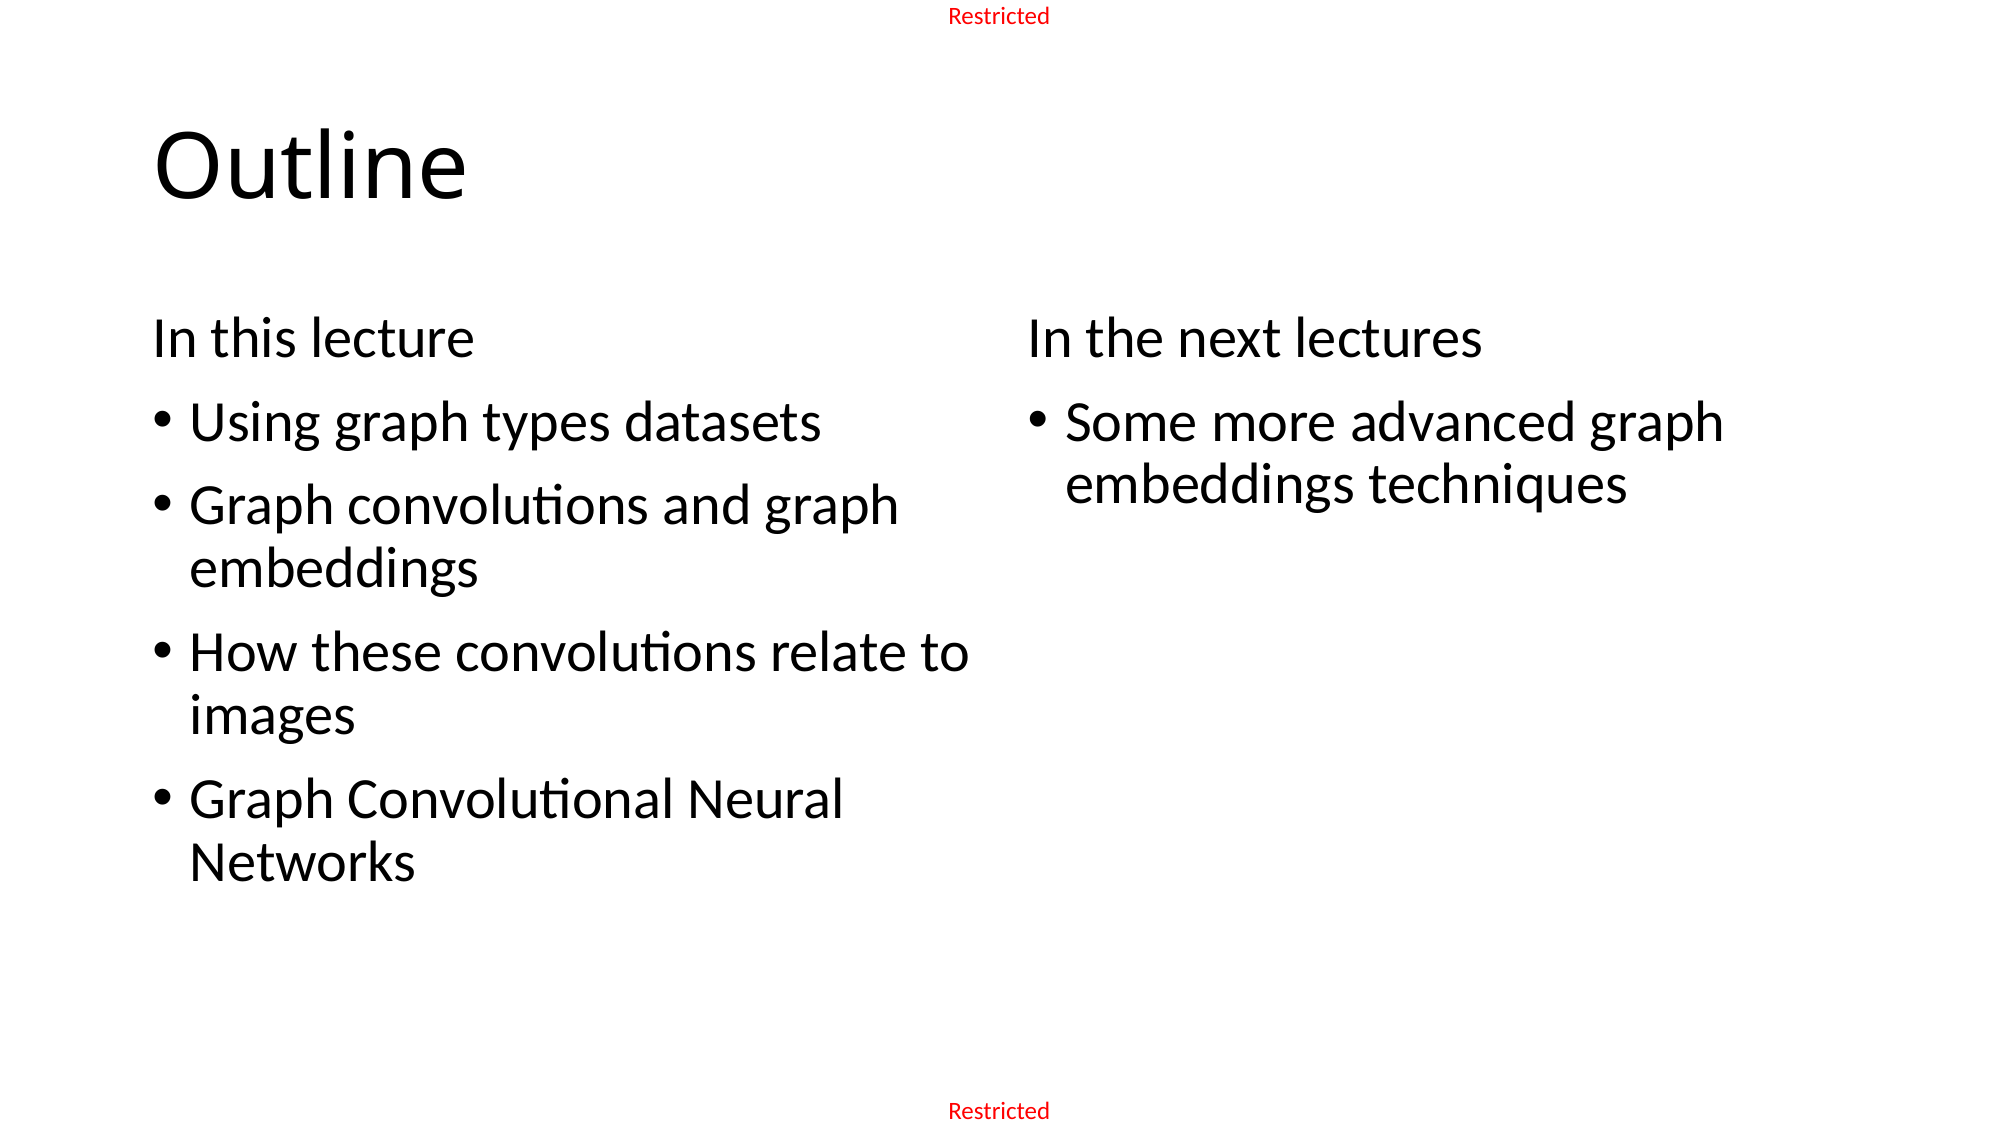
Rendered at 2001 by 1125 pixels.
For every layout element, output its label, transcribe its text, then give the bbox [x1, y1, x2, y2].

list In the next lectures Some more advanced graph embeddings techniques [1012, 299, 1863, 1014]
title Outline [137, 59, 1863, 278]
list In this lecture Using graph types datasets Graph convolutions and graph embeddings How these convolutions relate to images Graph Convolutional Neural Networks [137, 299, 988, 1014]
